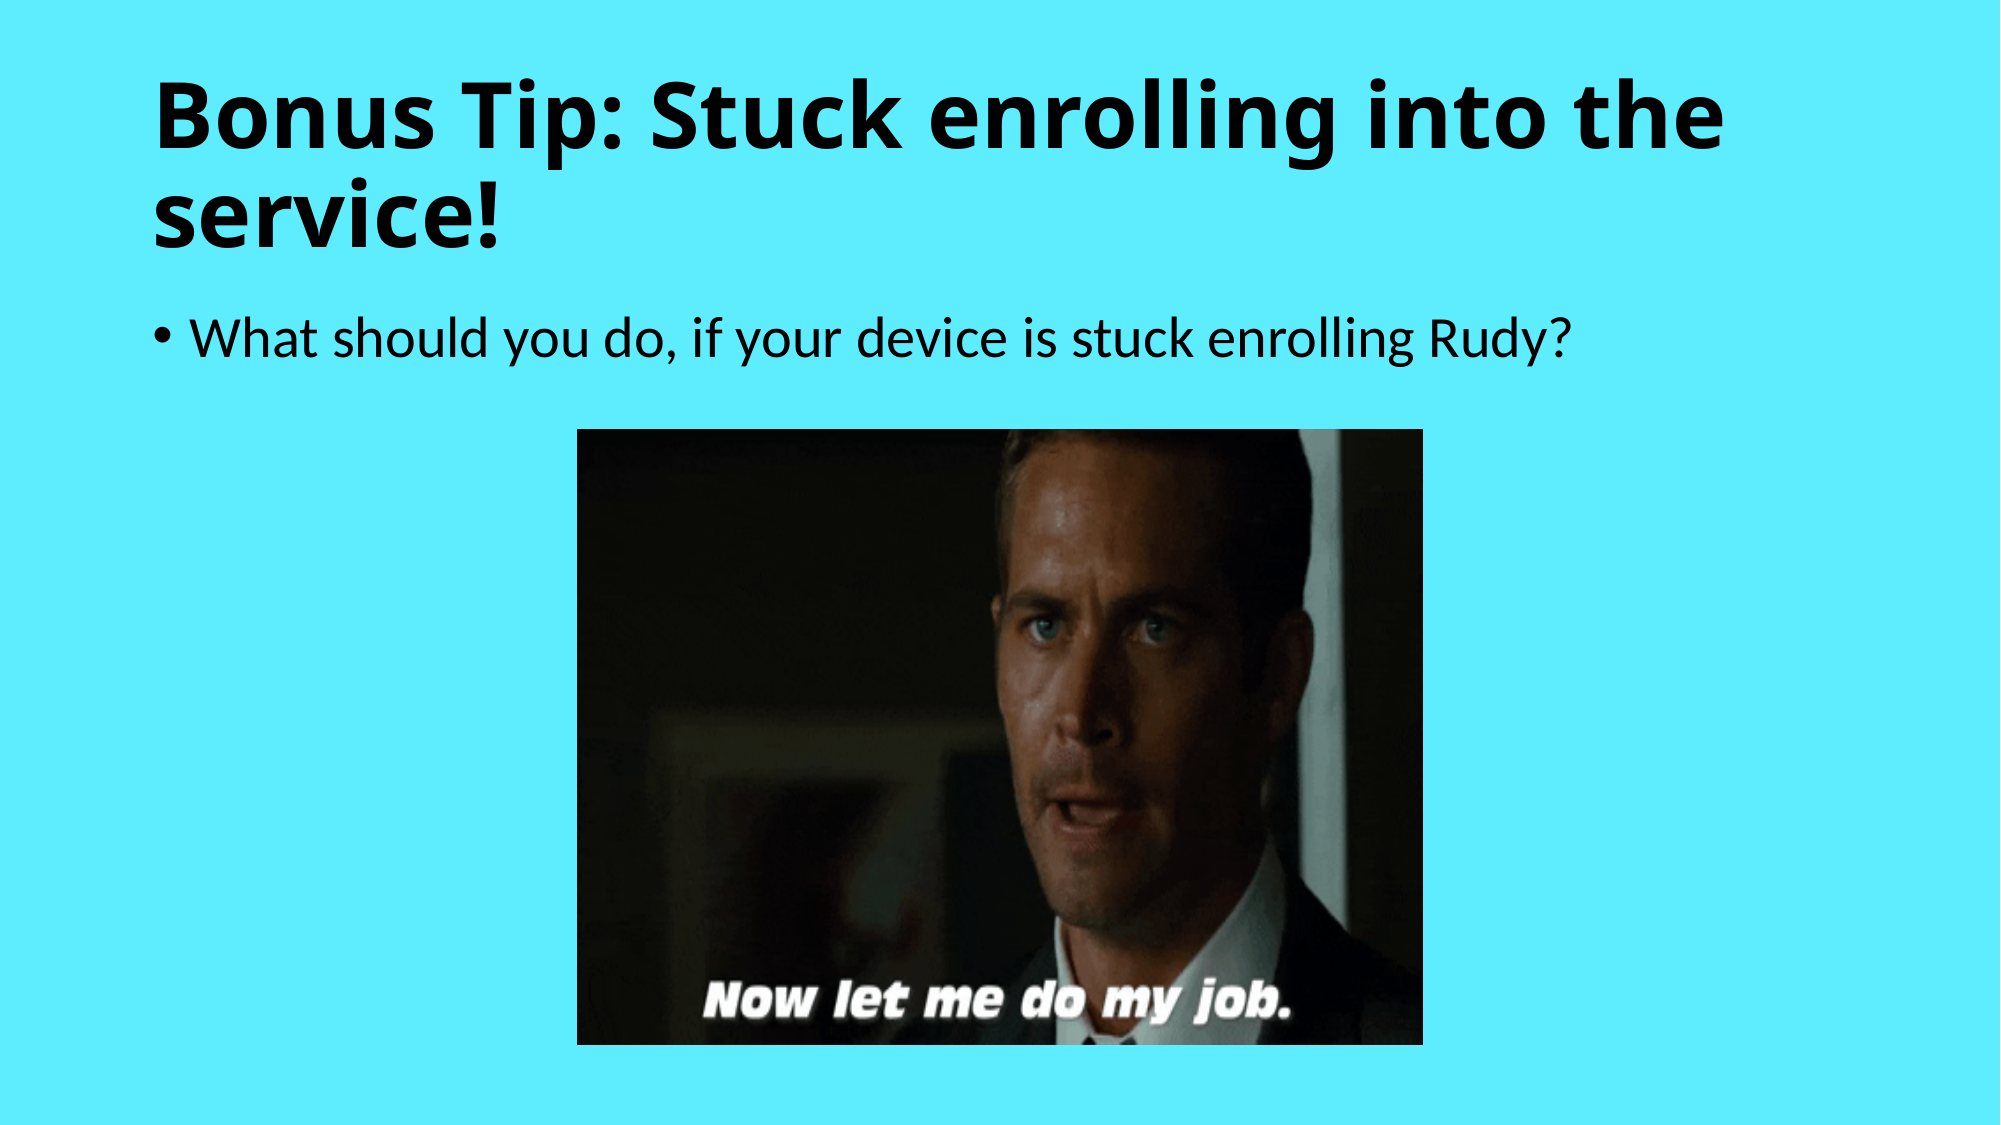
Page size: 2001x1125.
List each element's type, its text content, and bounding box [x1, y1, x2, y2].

title Bonus Tip: Stuck enrolling into the service! [137, 59, 1863, 278]
list What should you do, if your device is stuck enrolling Rudy? [137, 299, 1863, 1014]
picture [577, 429, 1423, 1045]
